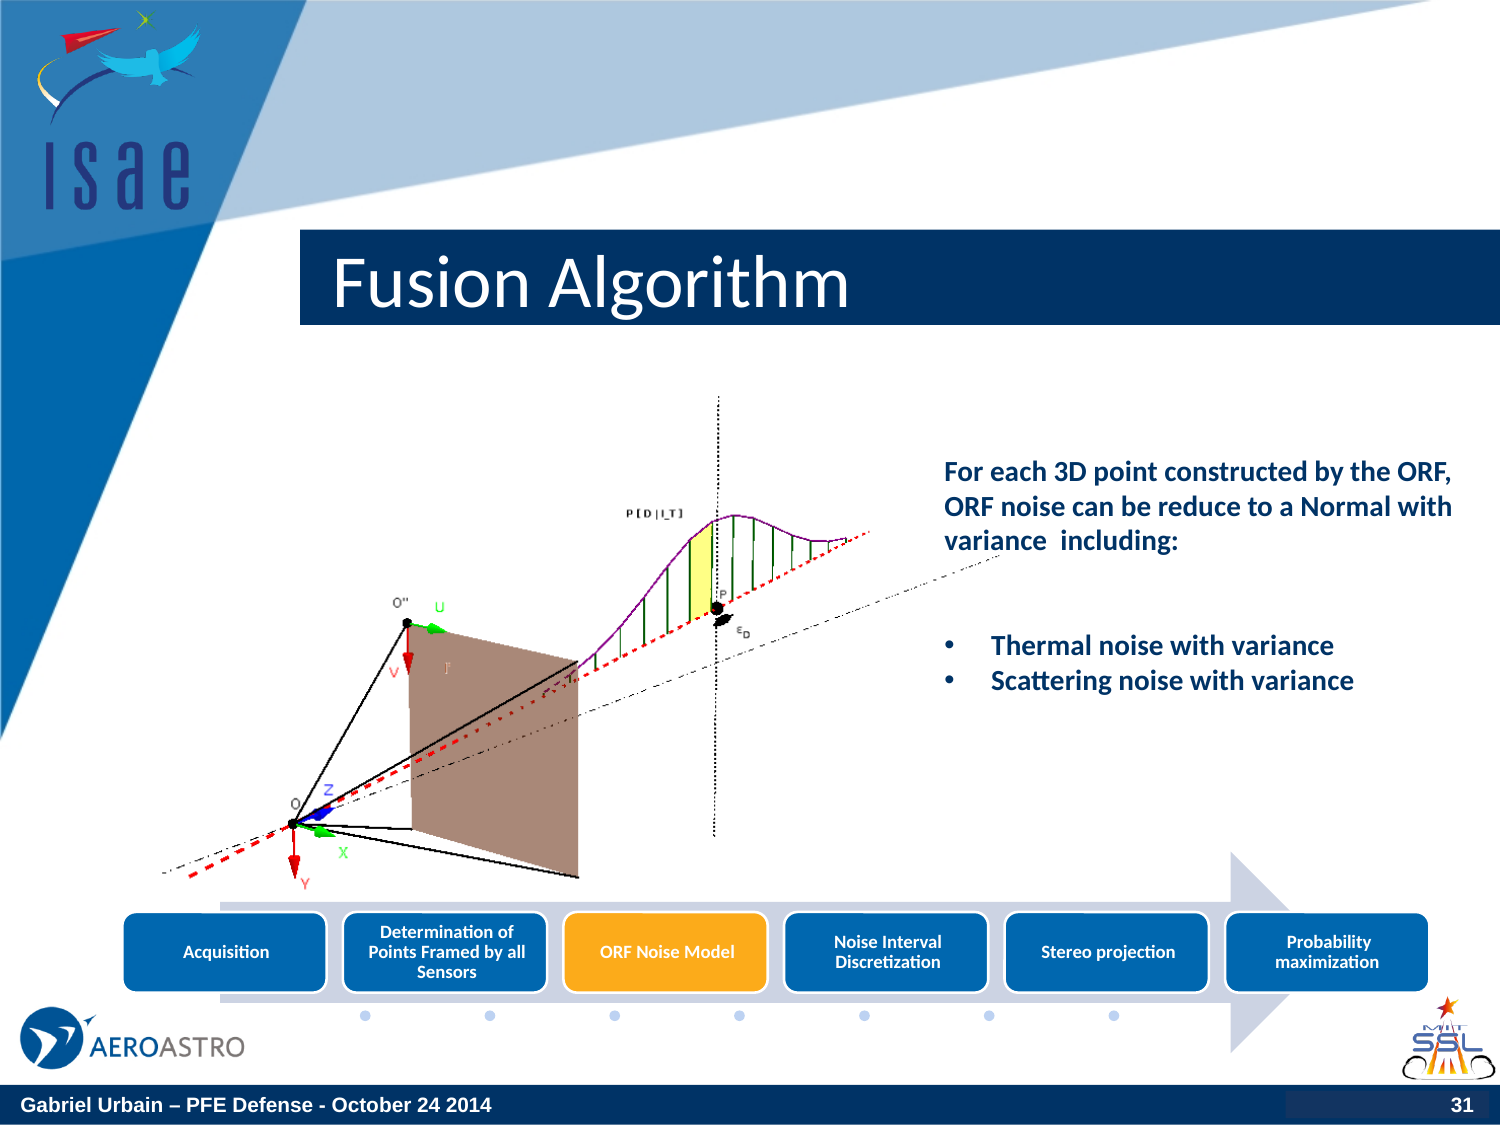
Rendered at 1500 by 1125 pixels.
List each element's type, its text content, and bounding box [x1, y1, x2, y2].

title Fusion Algorithm [300, 229, 1500, 325]
picture [1397, 990, 1500, 1084]
picture [0, 0, 1500, 851]
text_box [121, 851, 1430, 1054]
picture [0, 990, 266, 1084]
text_box Gabriel Urbain – PFE Defense - October 24 2014 31 [5, 1083, 1500, 1125]
